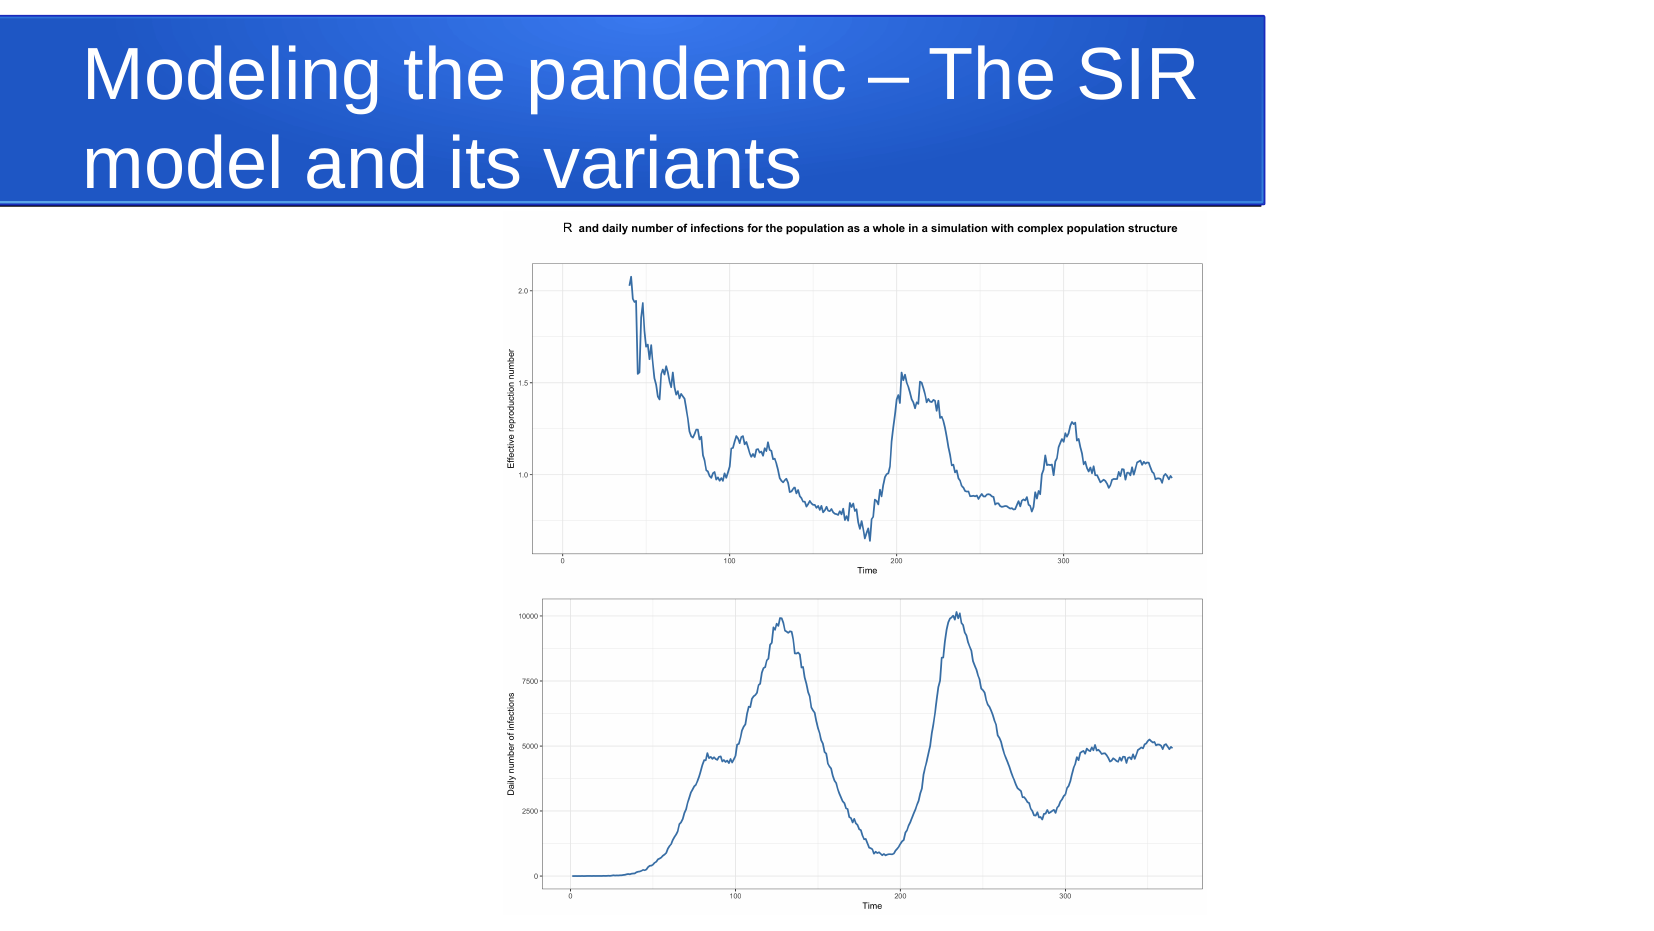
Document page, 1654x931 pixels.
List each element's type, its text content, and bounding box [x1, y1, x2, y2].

text_box Modeling the pandemic – The SIR model and its variants [82, 26, 1260, 204]
picture [0, 13, 1269, 915]
